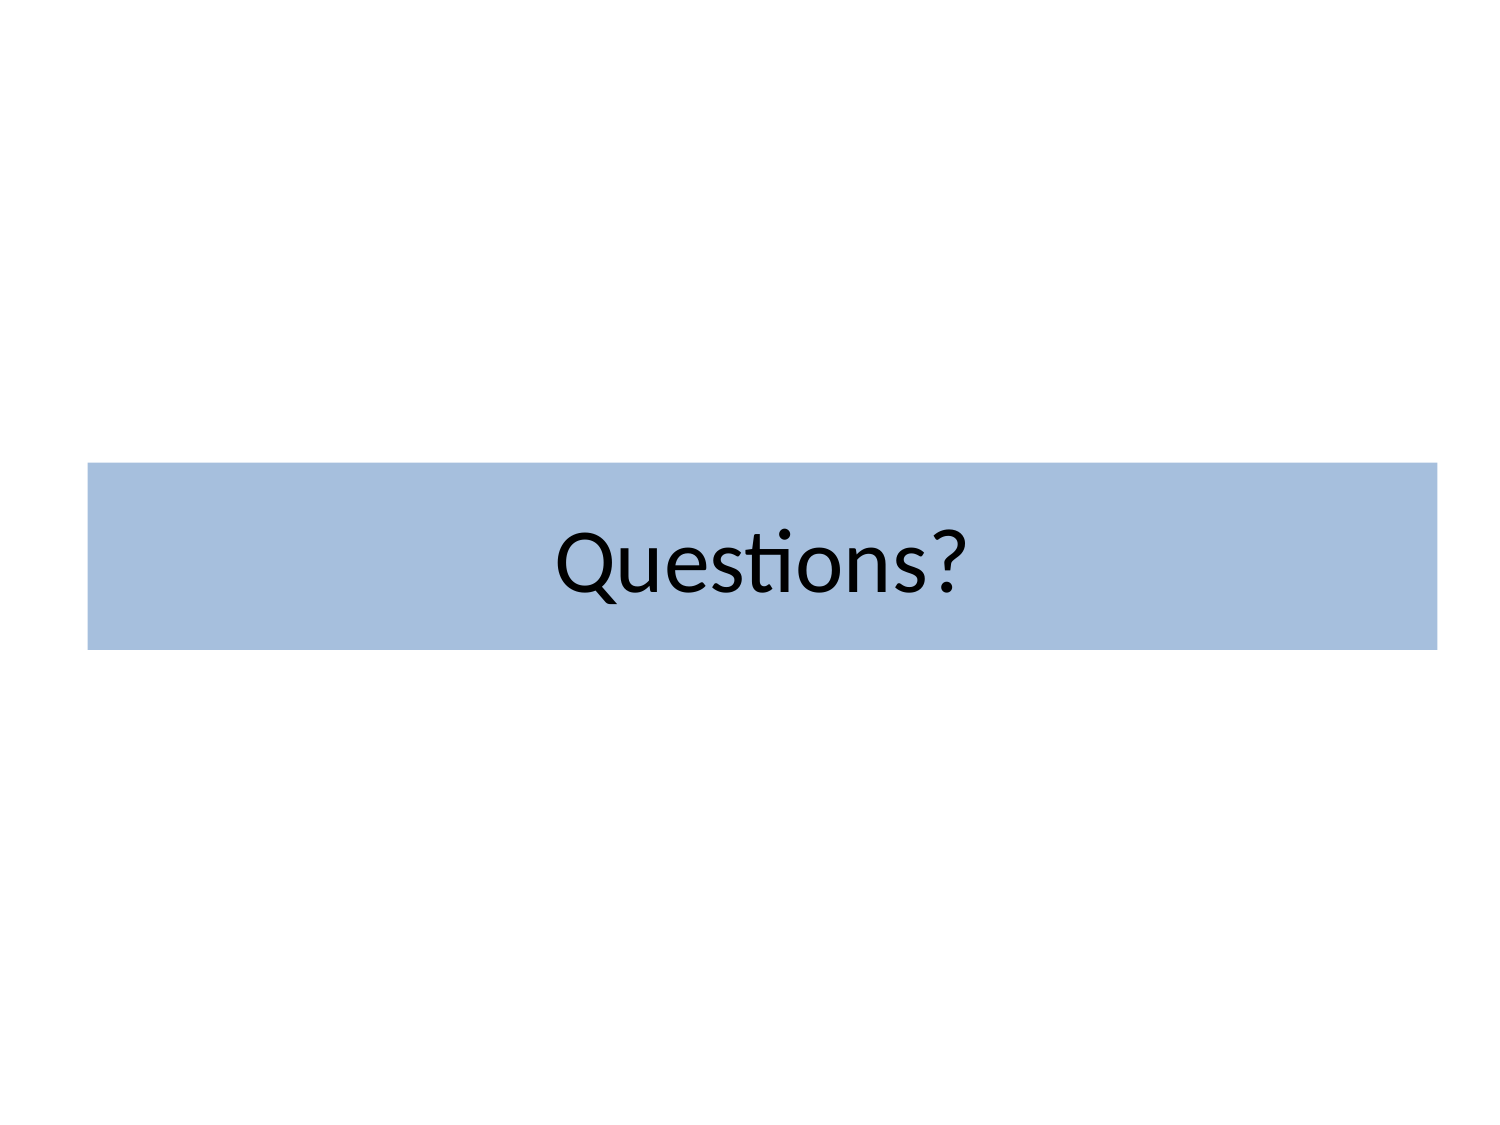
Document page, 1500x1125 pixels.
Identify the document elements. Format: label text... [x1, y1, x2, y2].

title Questions? [87, 462, 1438, 650]
